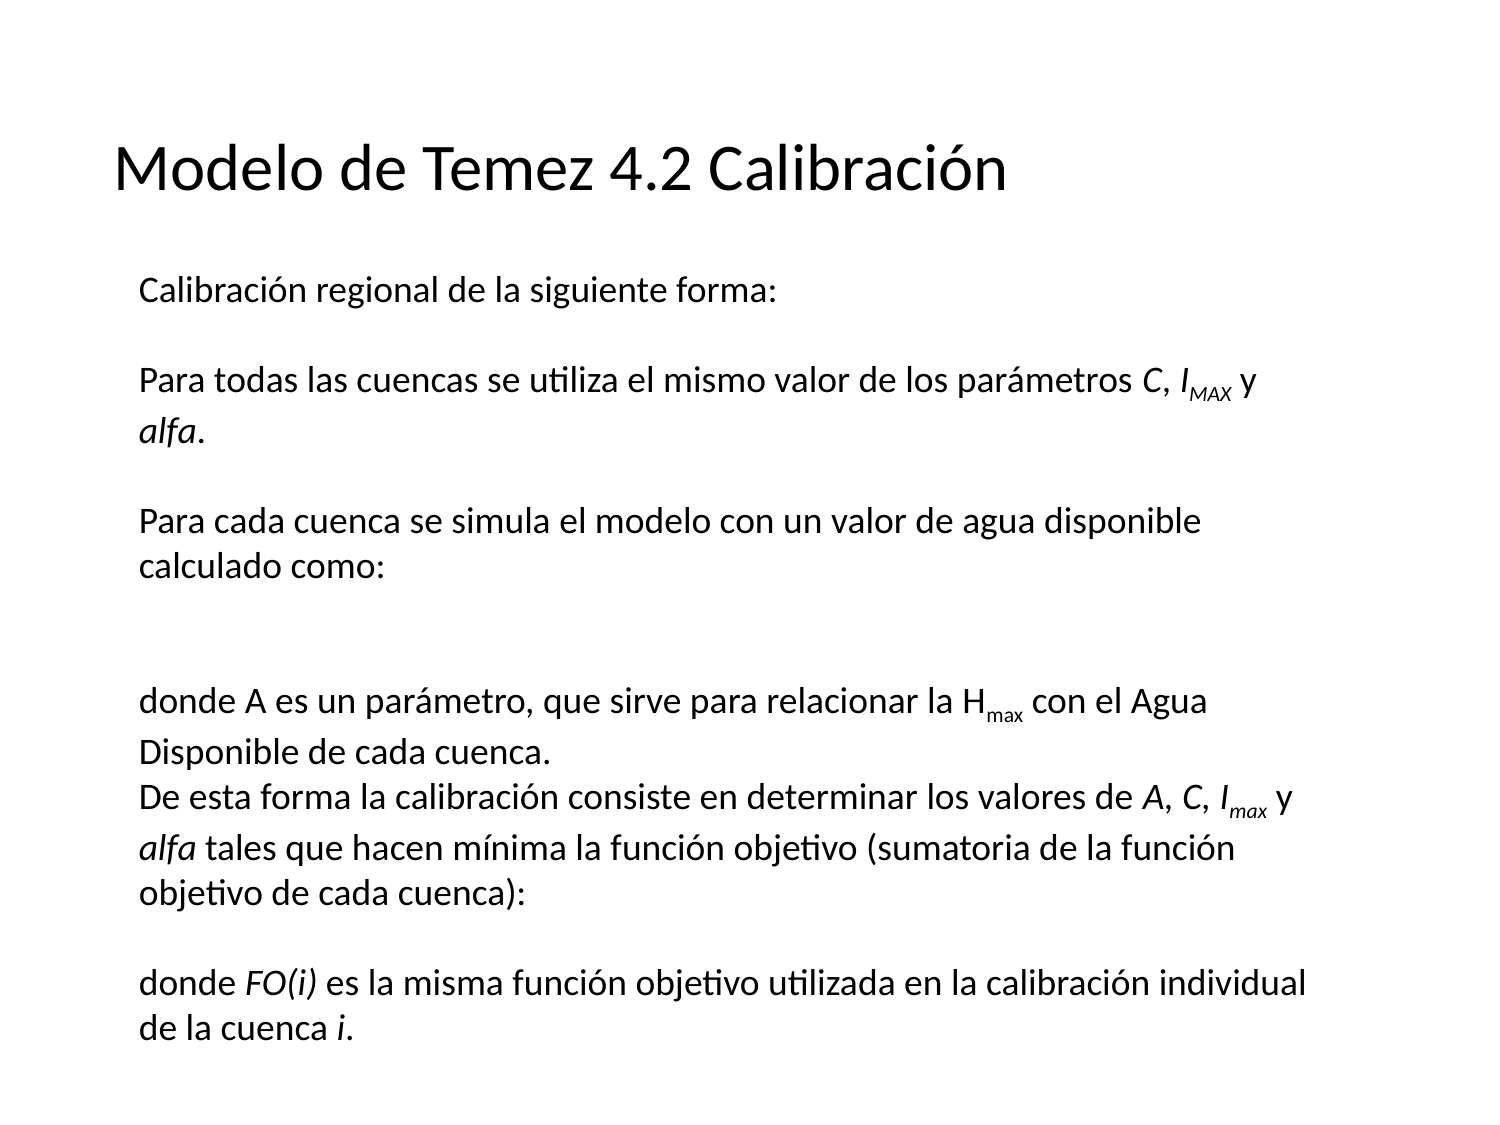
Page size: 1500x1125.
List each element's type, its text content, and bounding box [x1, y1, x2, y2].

text_box Modelo de Temez 4.2 Calibración [98, 70, 1449, 258]
